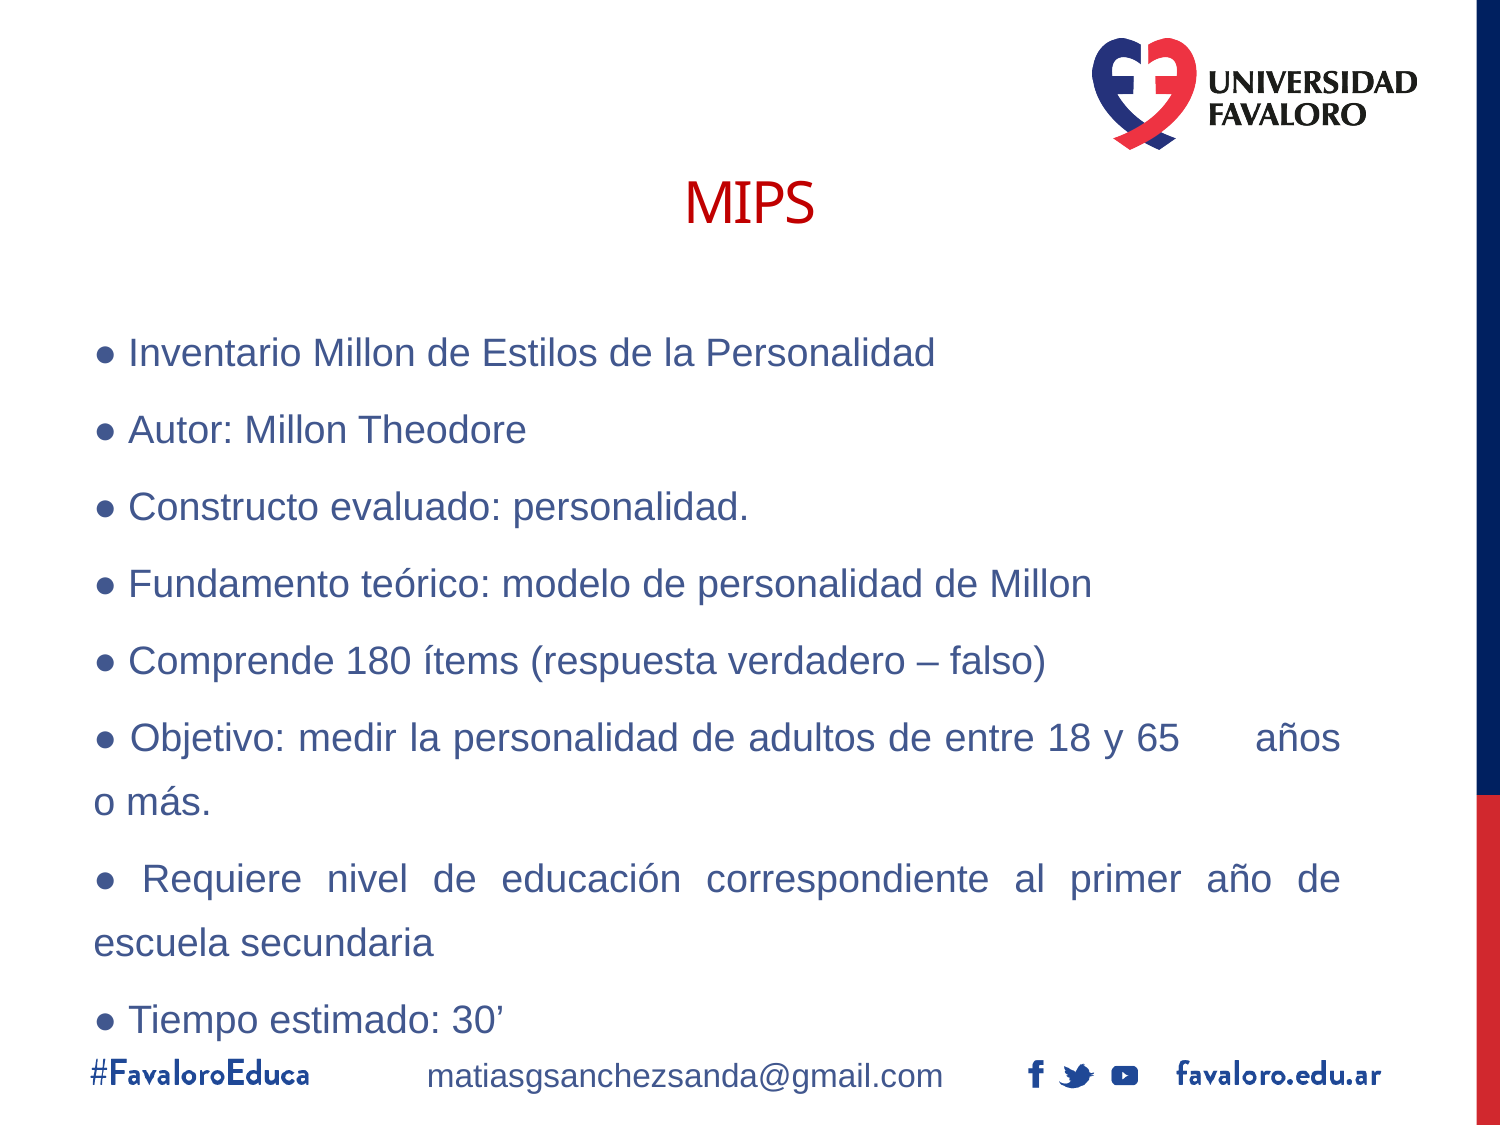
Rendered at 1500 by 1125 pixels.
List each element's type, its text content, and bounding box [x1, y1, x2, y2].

picture [1092, 38, 1417, 150]
text_box matiasgsanchezsanda@gmail.com [419, 1046, 953, 1102]
picture [1014, 1041, 1388, 1100]
title MIPS [111, 129, 1388, 271]
subtitle ● Inventario Millon de Estilos de la Personalidad ● Autor: Millon Theodore ● Constructo evaluado: personalidad. ● Fundamento teórico: modelo de personalidad de Millon ● Comprende 180 ítems (respuesta verdadero – falso) ● Objetivo: medir la personalidad de adultos de entre 18 y 65 años o más. ● Requiere nivel de educación correspondiente al primer año de escuela secundaria ● Tiempo estimado: 30’ [85, 302, 1351, 1075]
picture [76, 1035, 322, 1106]
